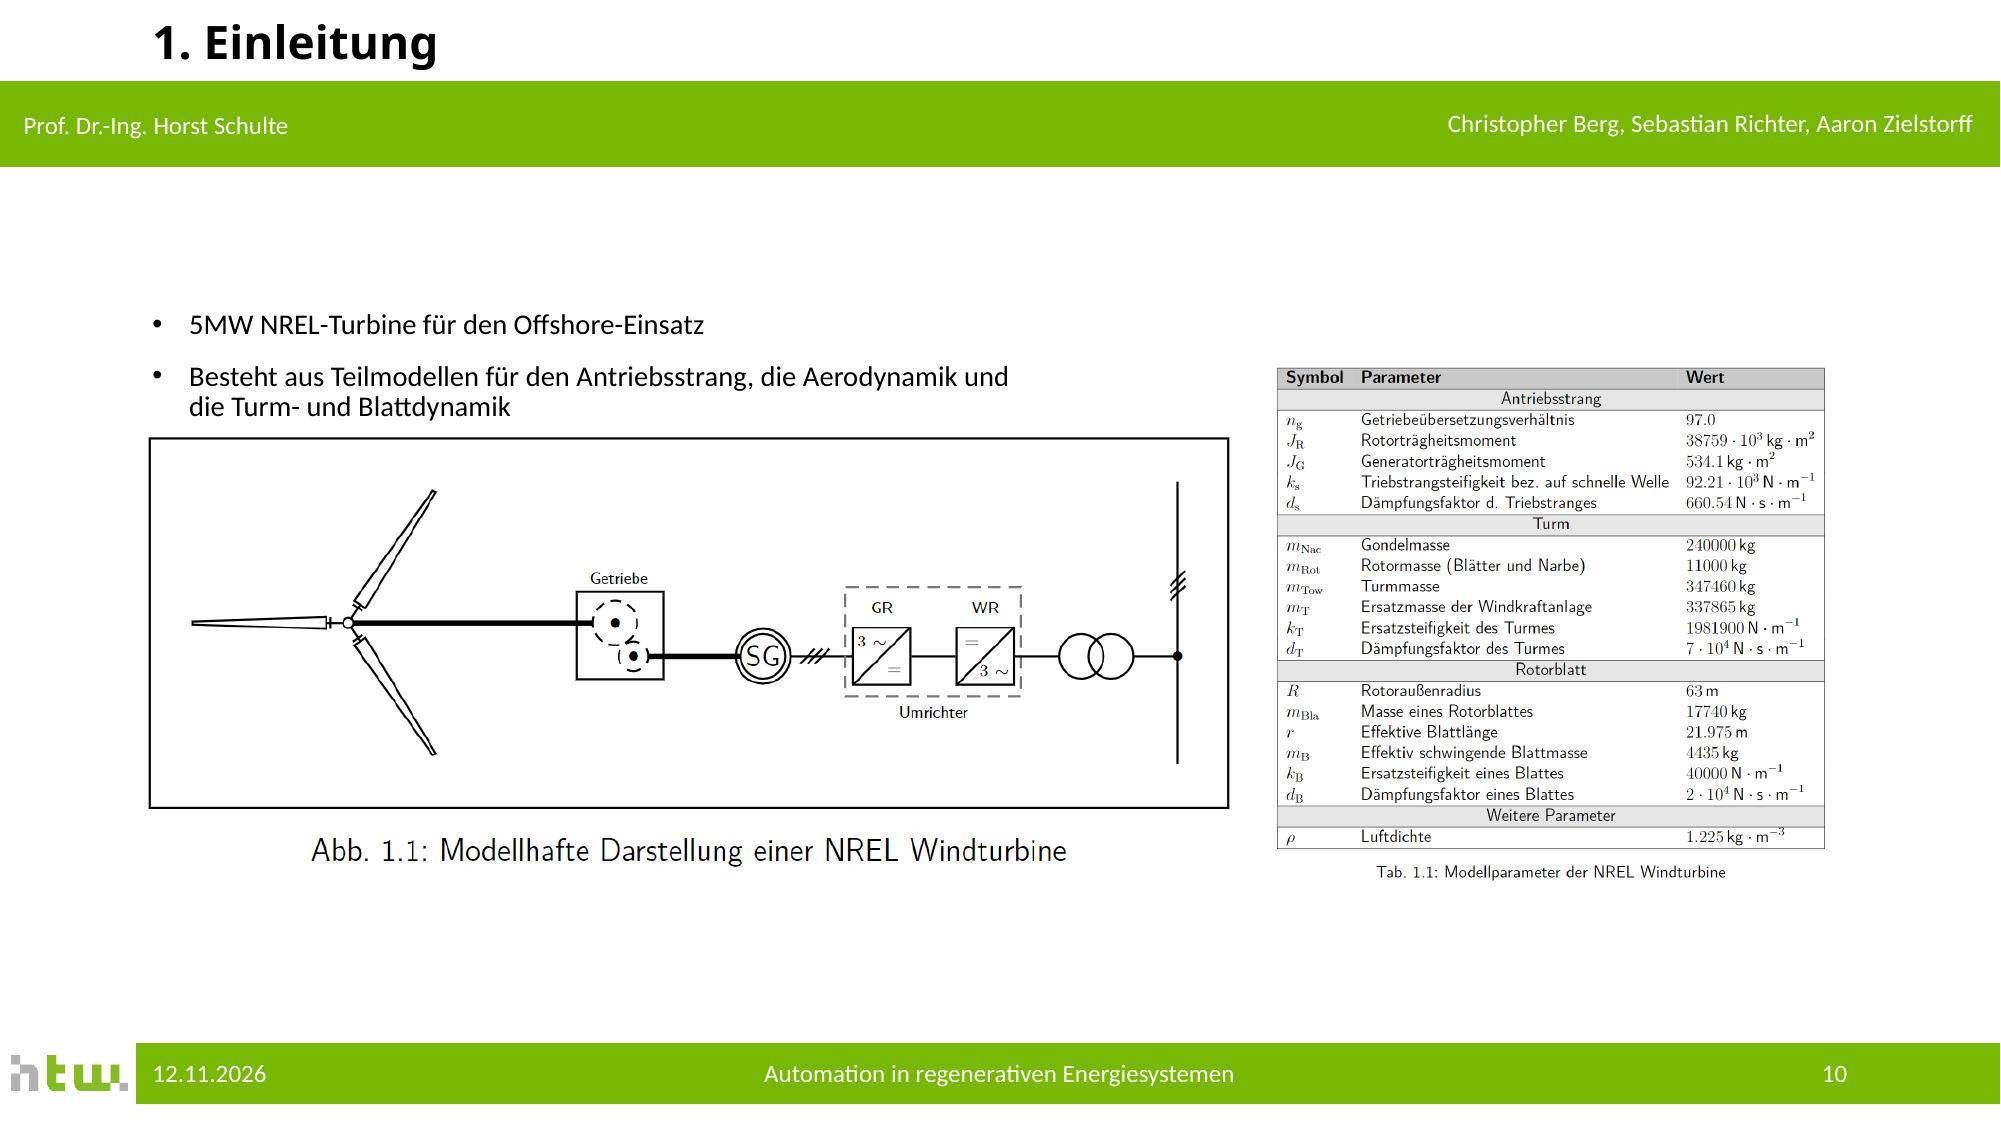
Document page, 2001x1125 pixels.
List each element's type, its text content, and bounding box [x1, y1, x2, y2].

picture [11, 1055, 128, 1091]
text_box Prof. Dr.-Ing. Horst Schulte [8, 101, 576, 147]
title 1. Einleitung [137, 12, 1863, 78]
text_box [136, 1043, 2000, 1104]
text_box [0, 81, 2000, 167]
picture [137, 427, 1240, 882]
slide_number 10 [1412, 1042, 1863, 1103]
text_box Christopher Berg, Sebastian Richter, Aaron Zielstorff [1433, 100, 2000, 146]
list 5MW NREL-Turbine für den Offshore-Einsatz Besteht aus Teilmodellen für den Antriebsstrang, die Aerodynamik und die Turm- und Blattdynamik [137, 302, 1057, 427]
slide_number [137, 1042, 588, 1103]
picture [1272, 362, 1830, 882]
footer Automation in regenerativen Energiesystemen [662, 1042, 1338, 1103]
